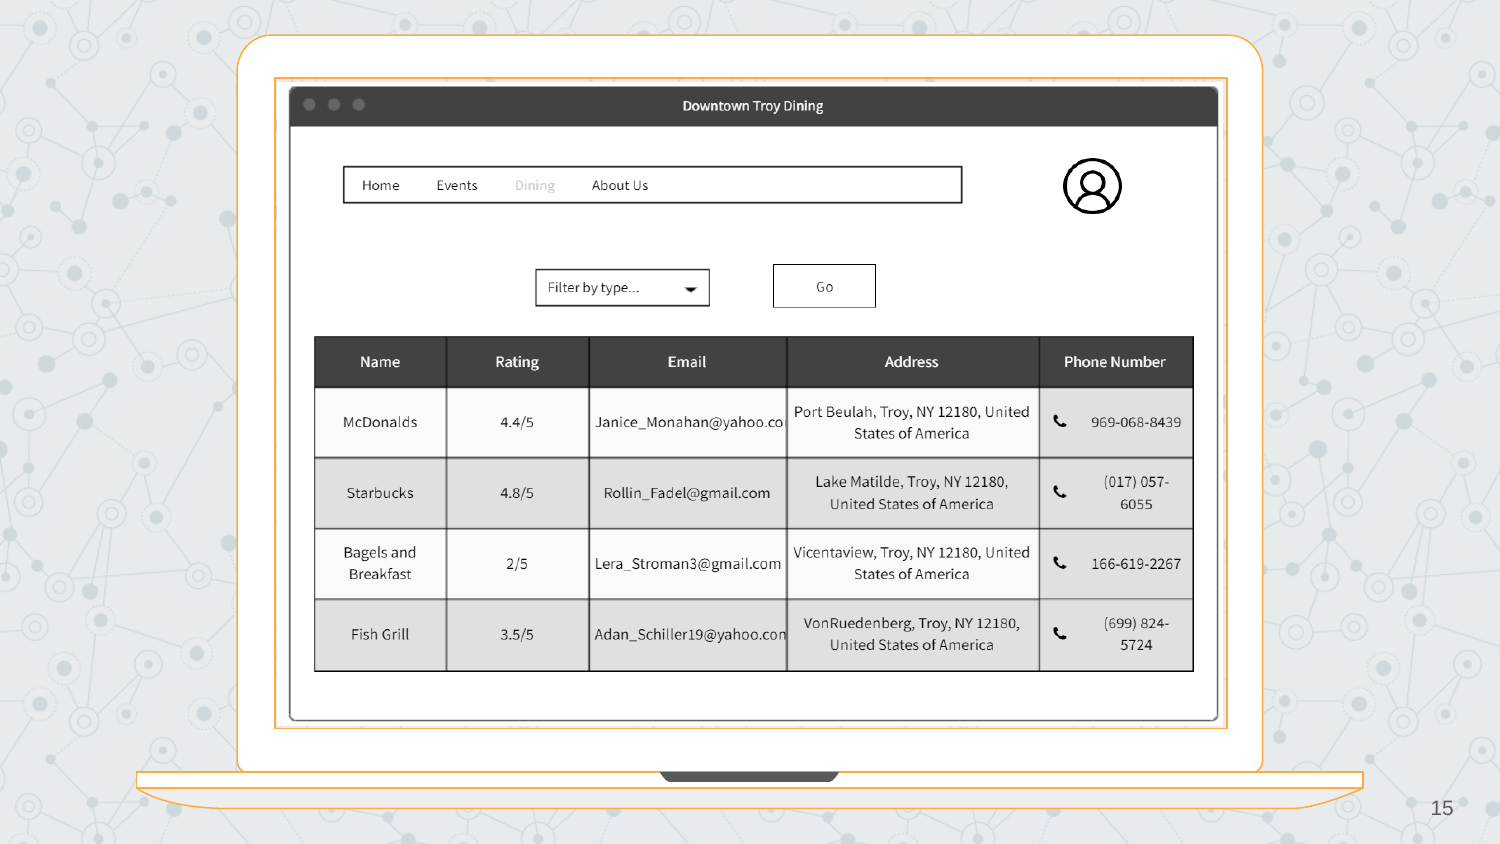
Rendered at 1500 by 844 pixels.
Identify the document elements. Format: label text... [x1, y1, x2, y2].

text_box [136, 34, 1364, 809]
picture [277, 82, 1223, 727]
slide_number ‹#› [1378, 779, 1469, 844]
